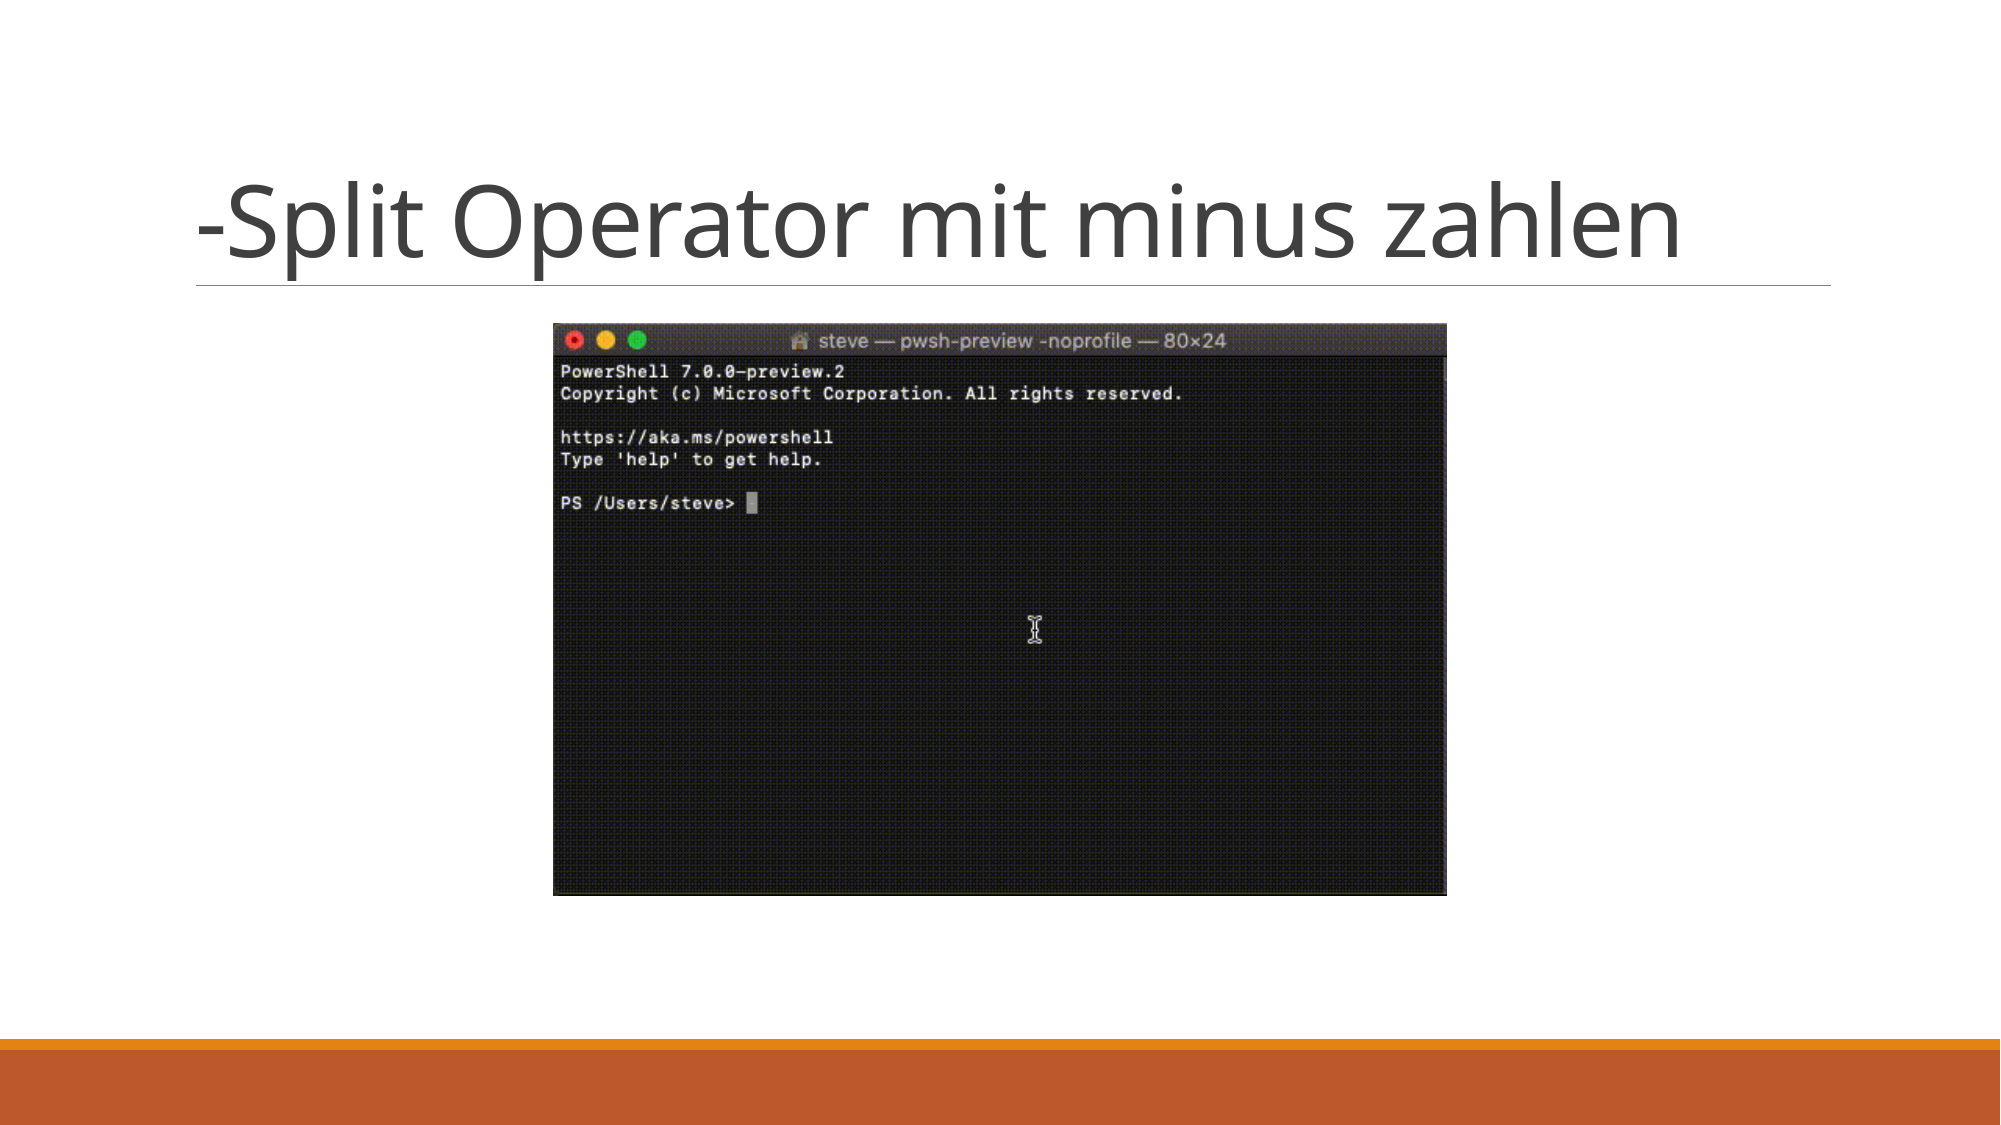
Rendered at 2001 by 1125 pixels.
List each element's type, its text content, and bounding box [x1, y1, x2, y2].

title -Split Operator mit minus zahlen [180, 47, 1830, 285]
picture [552, 323, 1448, 897]
